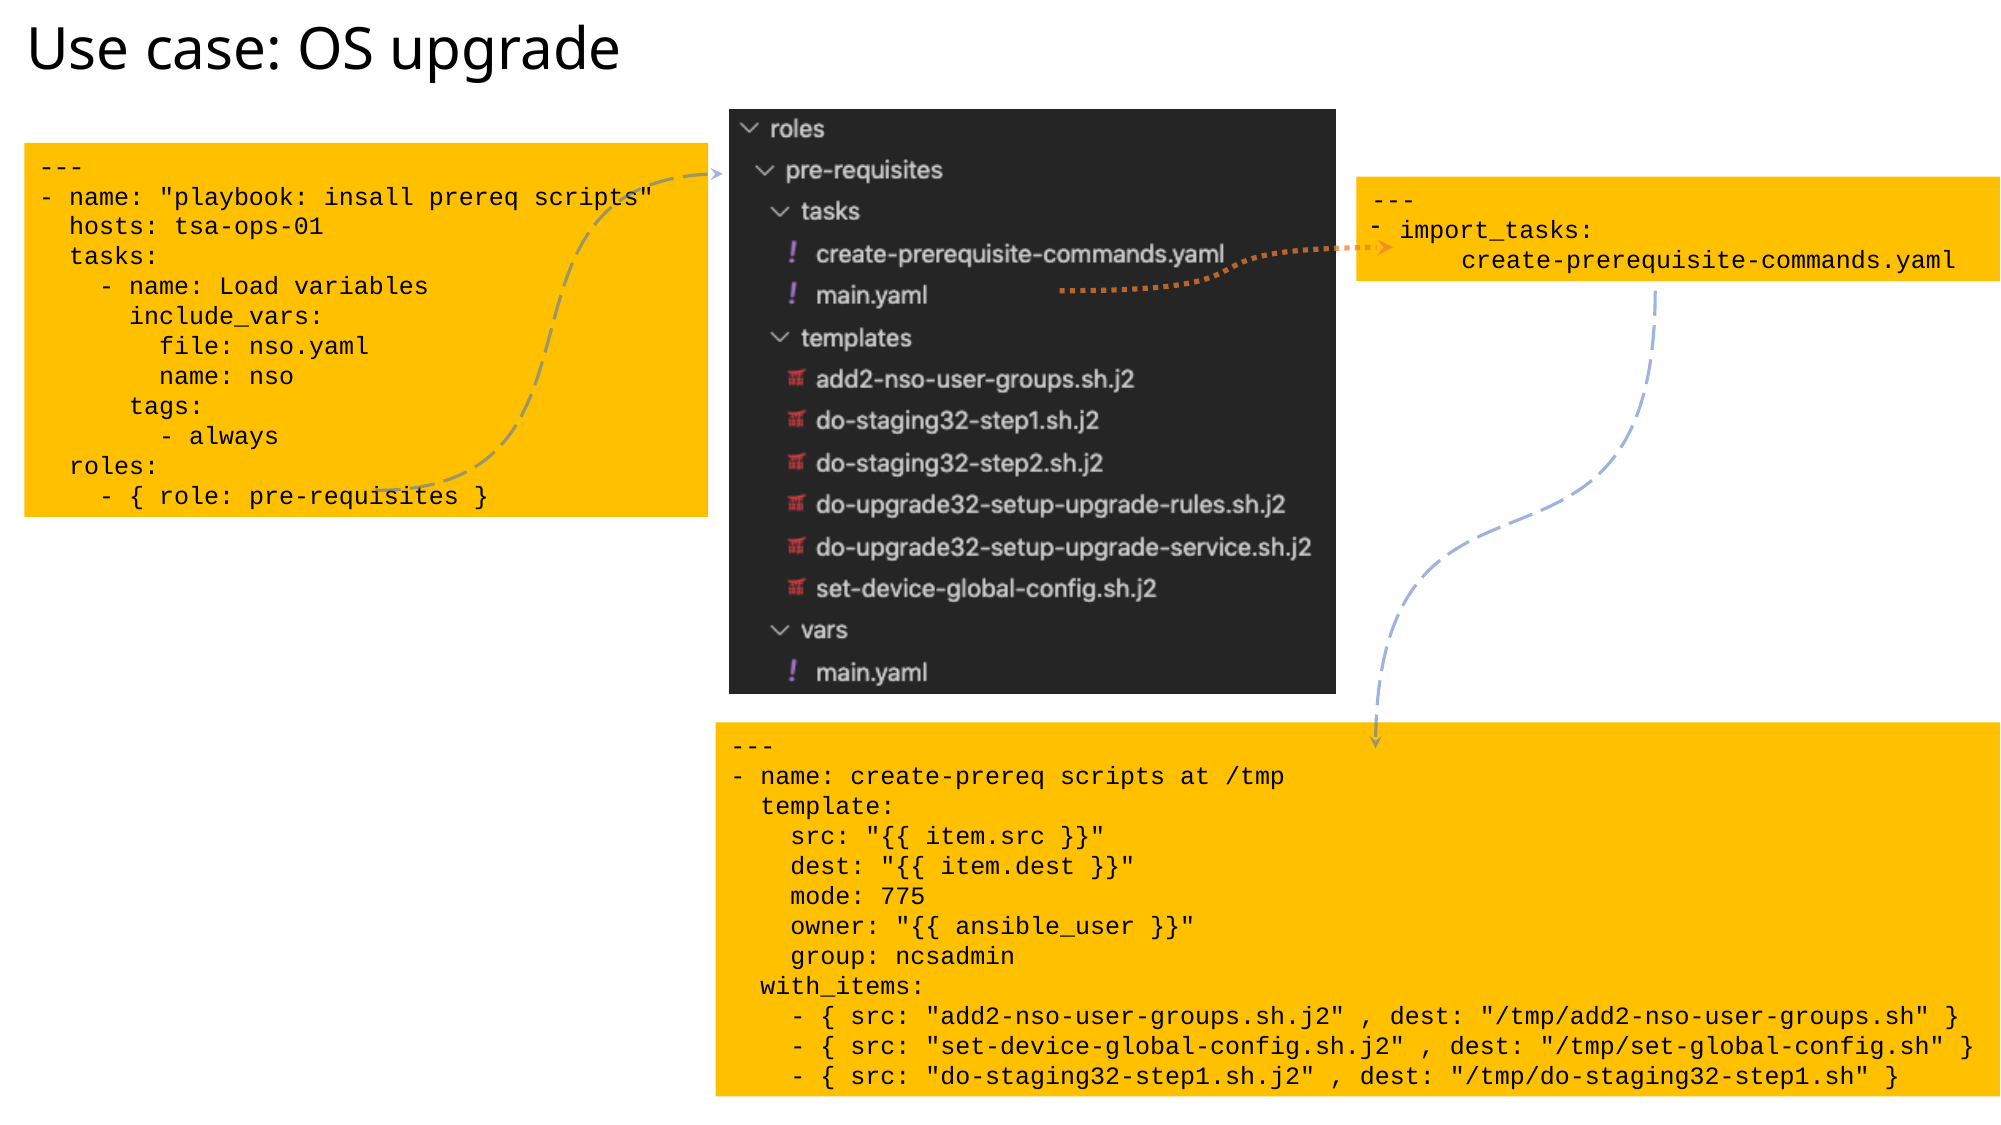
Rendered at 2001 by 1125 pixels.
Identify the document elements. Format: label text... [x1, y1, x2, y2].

text_box --- import_tasks: create-prerequisite-commands.yaml [1356, 176, 2000, 282]
title Use case: OS upgrade [11, 13, 1737, 88]
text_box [1059, 247, 1394, 291]
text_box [1286, 379, 1745, 660]
text_box --- - name: create-prereq scripts at /tmp template: src: "{{ item.src }}" dest: "{{ item.dest }}" mode: 775 owner: "{{ ansible_user }}" group: ncsadmin with_items: - { src: "add2-nso-user-groups.sh.j2" , dest: "/tmp/add2-nso-user-groups.sh" } - { src: "set-device-global-config.sh.j2" , dest: "/tmp/set-global-config.sh" } - { src: "do-staging32-step1.sh.j2" , dest: "/tmp/do-staging32-step1.sh" } [715, 722, 2000, 1097]
picture [728, 109, 1336, 694]
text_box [375, 173, 723, 491]
text_box --- - name: "playbook: insall prereq scripts" hosts: tsa-ops-01 tasks: - name: Load variables include_vars: file: nso.yaml name: nso tags: - always roles: - { role: pre-requisites } [24, 142, 709, 517]
